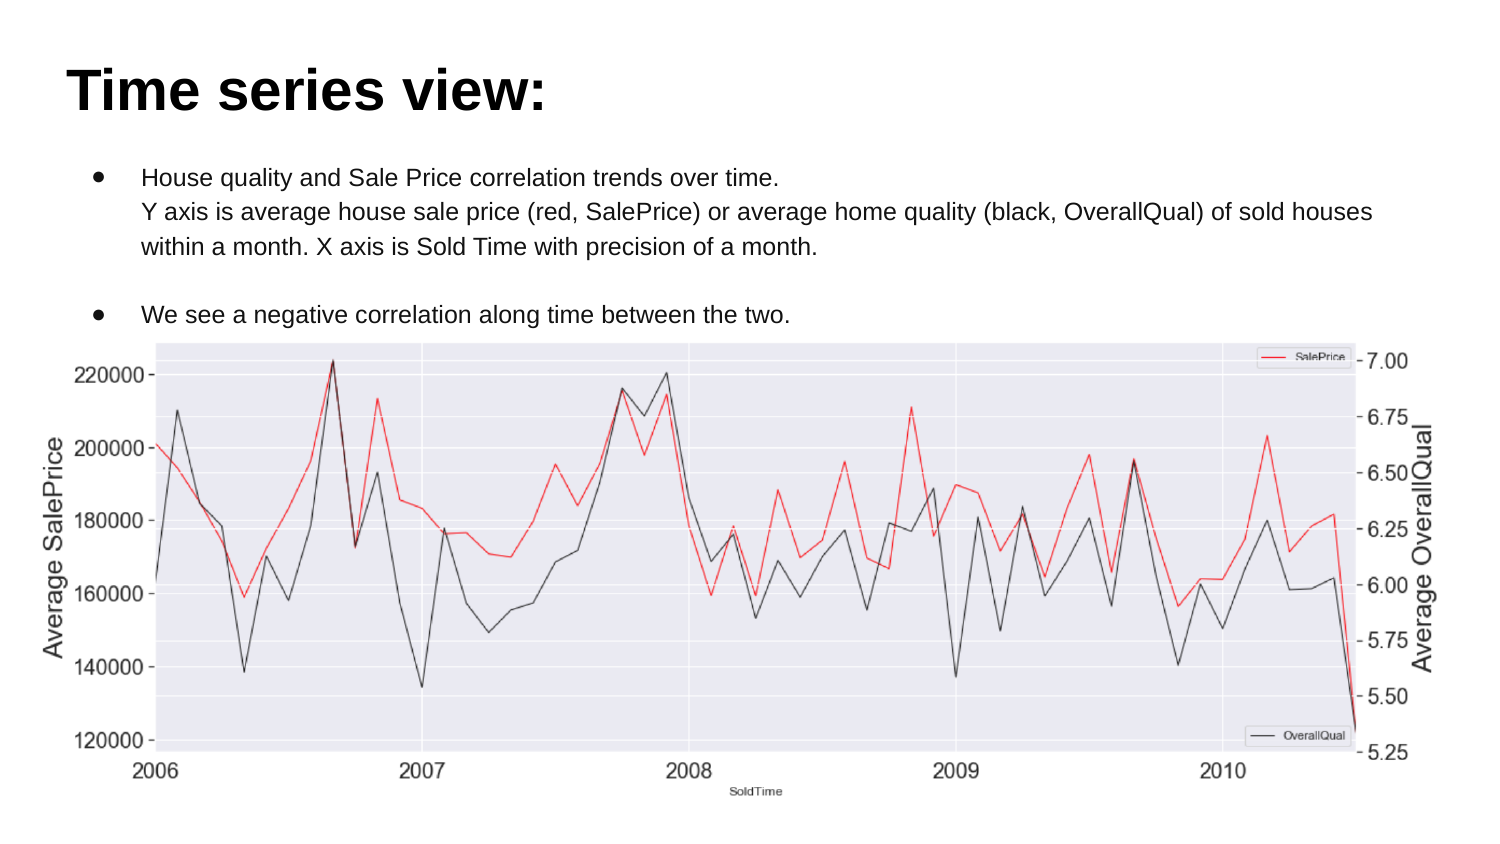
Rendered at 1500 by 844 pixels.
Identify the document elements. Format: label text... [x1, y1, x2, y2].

title Time series view: [51, 37, 1449, 132]
picture [32, 341, 1450, 805]
list House quality and Sale Price correlation trends over time. Y axis is average house sale price (red, SalePrice) or average home quality (black, OverallQual) of sold houses within a month. X axis is Sold Time with precision of a month. We see a negative correlation along time between the two. [51, 141, 1449, 341]
